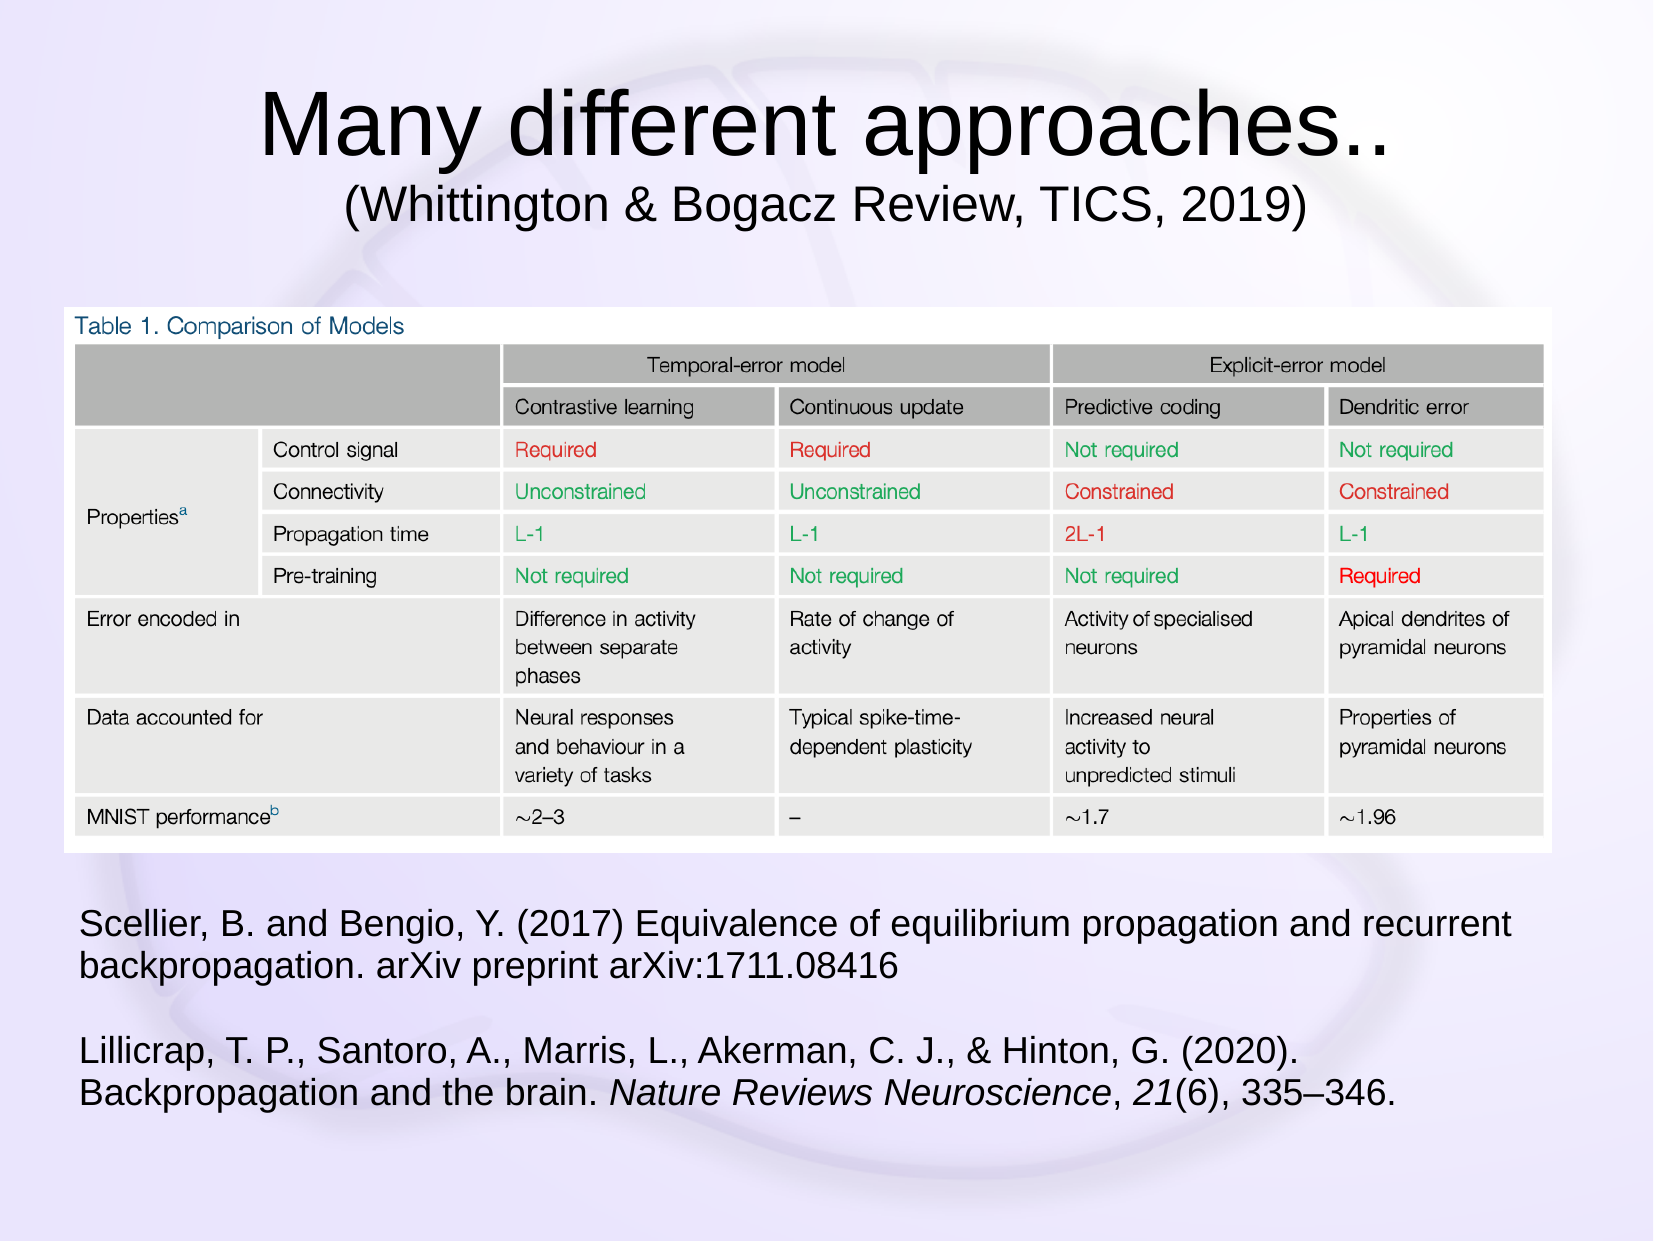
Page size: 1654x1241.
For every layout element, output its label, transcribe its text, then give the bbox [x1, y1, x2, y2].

title Many different approaches.. (Whittington & Bogacz Review, TICS, 2019) [82, 49, 1571, 257]
text_box Scellier, B. and Bengio, Y. (2017) Equivalence of equilibrium propagation and recurrent backpropagation. arXiv preprint arXiv:1711.08416 Lillicrap, T. P., Santoro, A., Marris, L., Akerman, C. J., & Hinton, G. (2020). Backpropagation and the brain. Nature Reviews Neuroscience, 21(6), 335–346. [64, 895, 1540, 1164]
picture [0, 0, 1654, 1241]
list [63, 307, 1552, 854]
